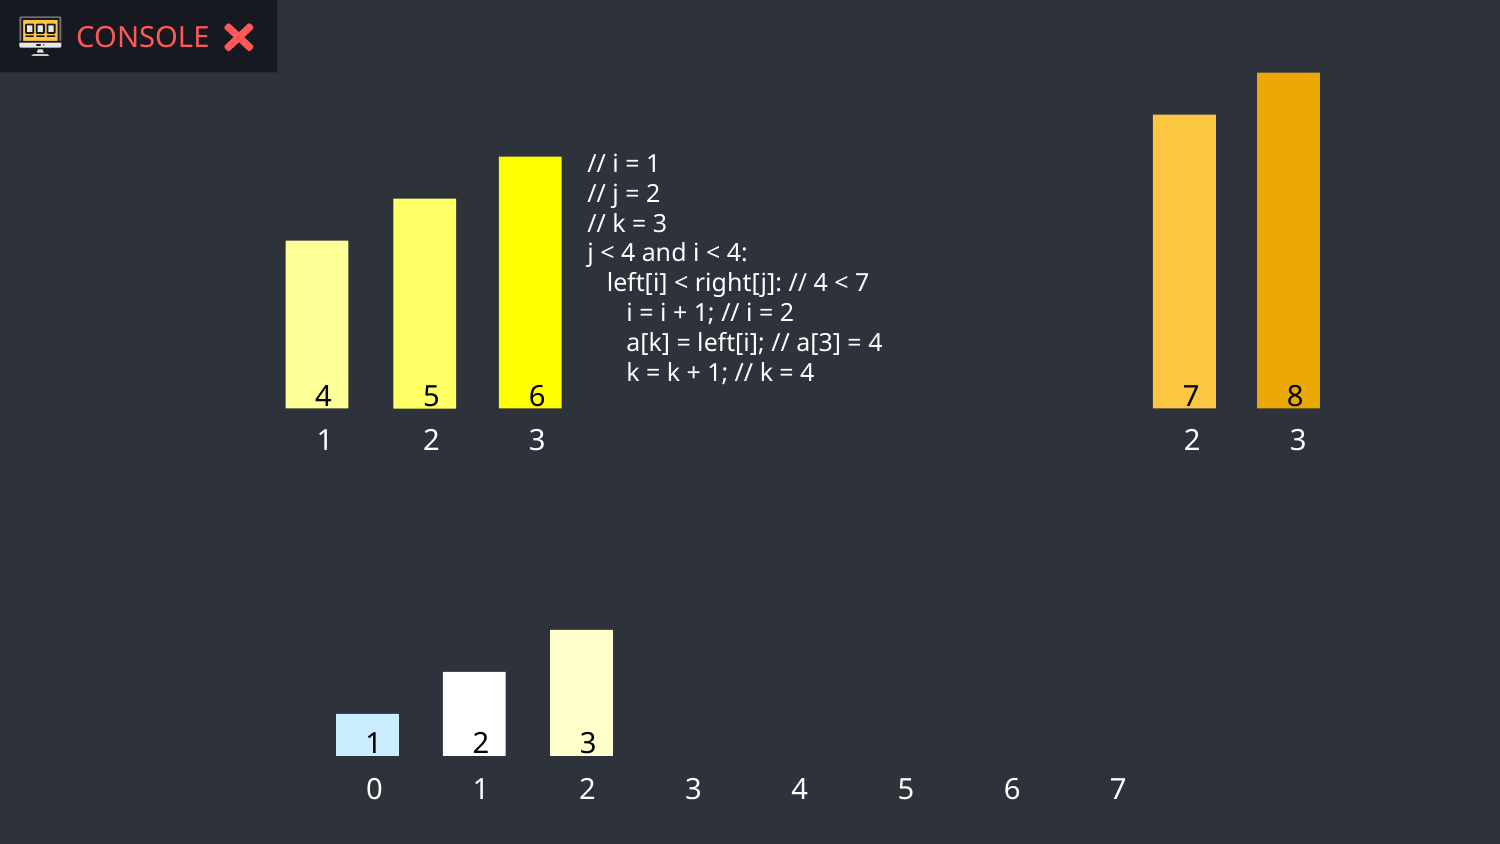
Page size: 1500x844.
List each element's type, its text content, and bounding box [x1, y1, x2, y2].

text_box 0 [351, 764, 385, 813]
text_box 1 [301, 418, 335, 464]
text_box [1256, 72, 1321, 409]
text_box // i = 1 // j = 2 // k = 3 j < 4 and i < 4: left[i] < right[j]: // 4 < 7 i = i + 1; // i = 2 a[k] = left[i]; // a[3] = 4 k = k + 1; // k = 4 [571, 145, 945, 389]
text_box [549, 629, 614, 757]
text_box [498, 156, 562, 409]
text_box 2 [564, 764, 598, 813]
text_box 7 [1095, 762, 1128, 813]
text_box 3 [670, 762, 704, 813]
text_box 6 [988, 762, 1022, 813]
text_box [392, 198, 457, 409]
text_box 1 [457, 764, 491, 813]
text_box 2 [408, 417, 442, 464]
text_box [1152, 114, 1217, 409]
text_box 2 [1168, 418, 1202, 464]
text_box 5 [882, 762, 916, 813]
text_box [442, 671, 507, 756]
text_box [285, 240, 349, 409]
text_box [0, 0, 278, 73]
text_box 3 [1275, 418, 1308, 464]
text_box 4 [776, 762, 810, 813]
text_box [335, 713, 400, 757]
text_box 3 [514, 418, 548, 464]
